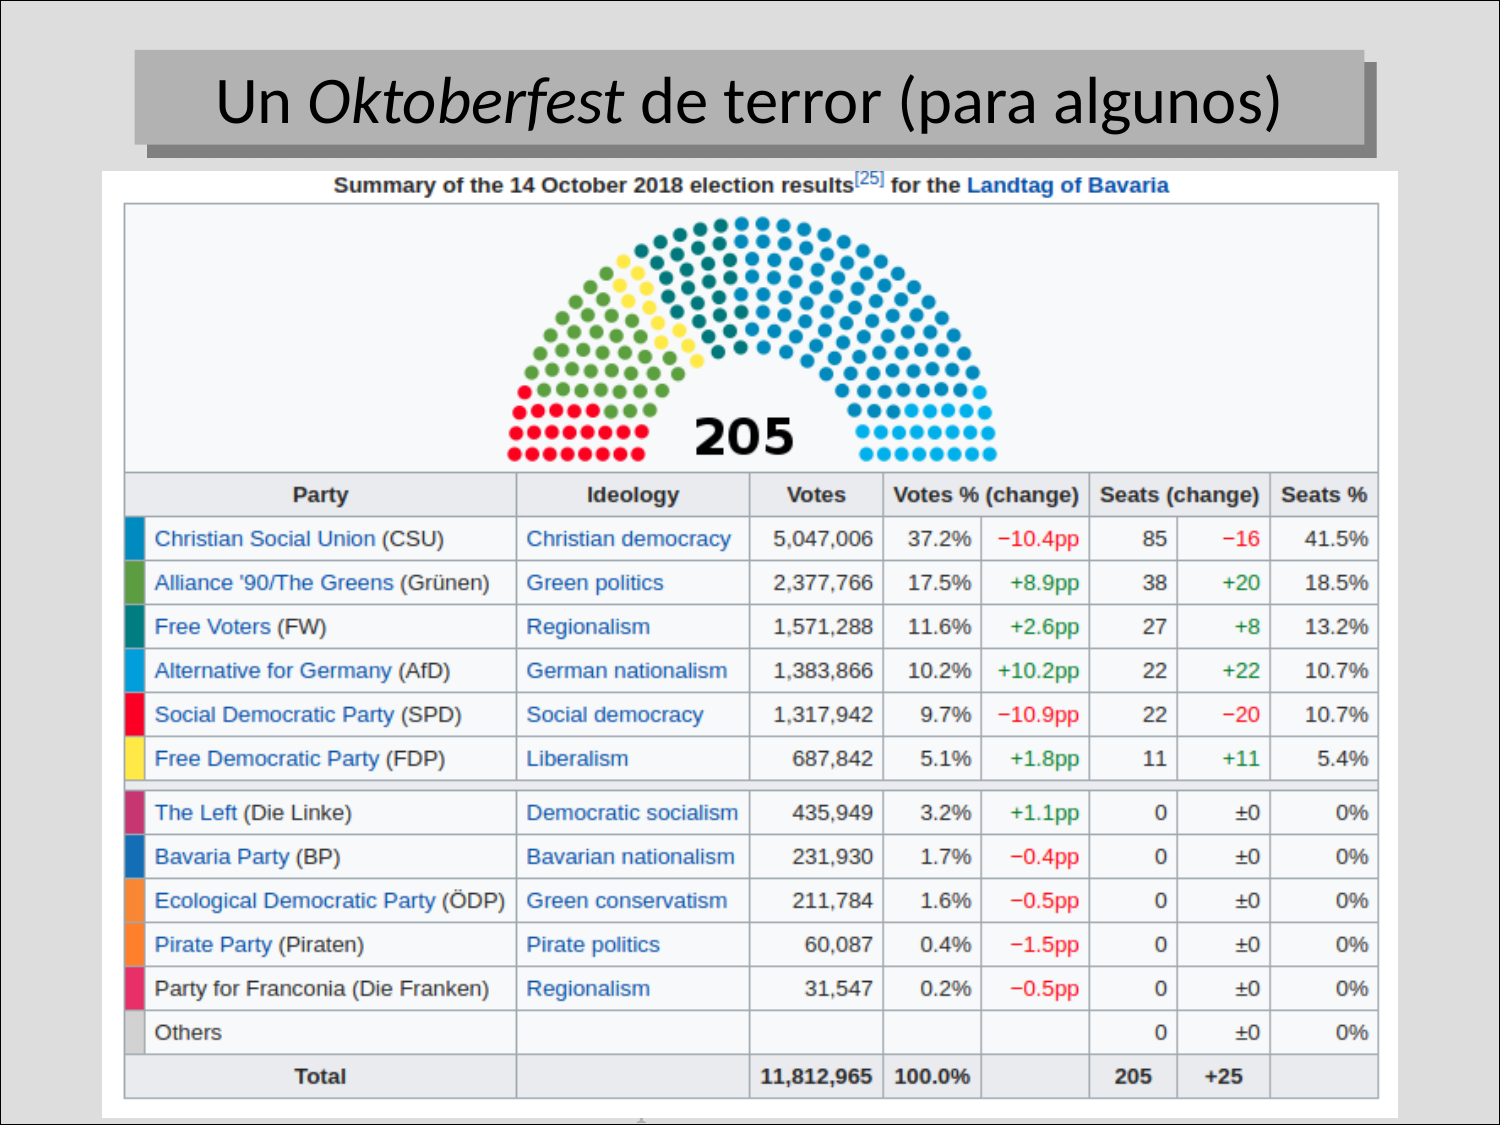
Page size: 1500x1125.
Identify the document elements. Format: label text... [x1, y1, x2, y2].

picture [102, 171, 1398, 1118]
text_box Un Oktoberfest de terror (para algunos) [134, 49, 1365, 145]
